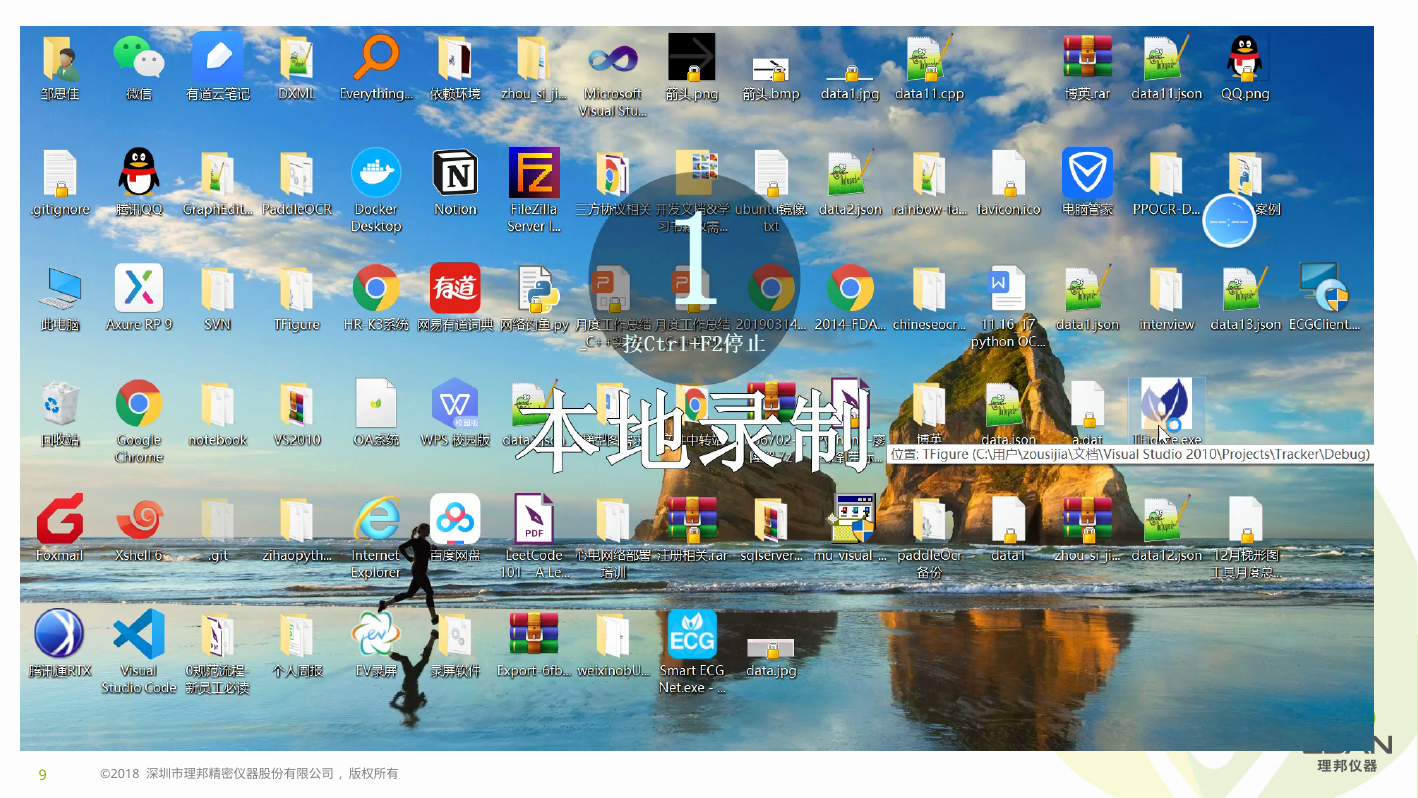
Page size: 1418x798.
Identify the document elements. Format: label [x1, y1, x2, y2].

slide_number [1086, 739, 1418, 782]
text_box [19, 25, 1375, 752]
picture [0, 0, 1418, 798]
